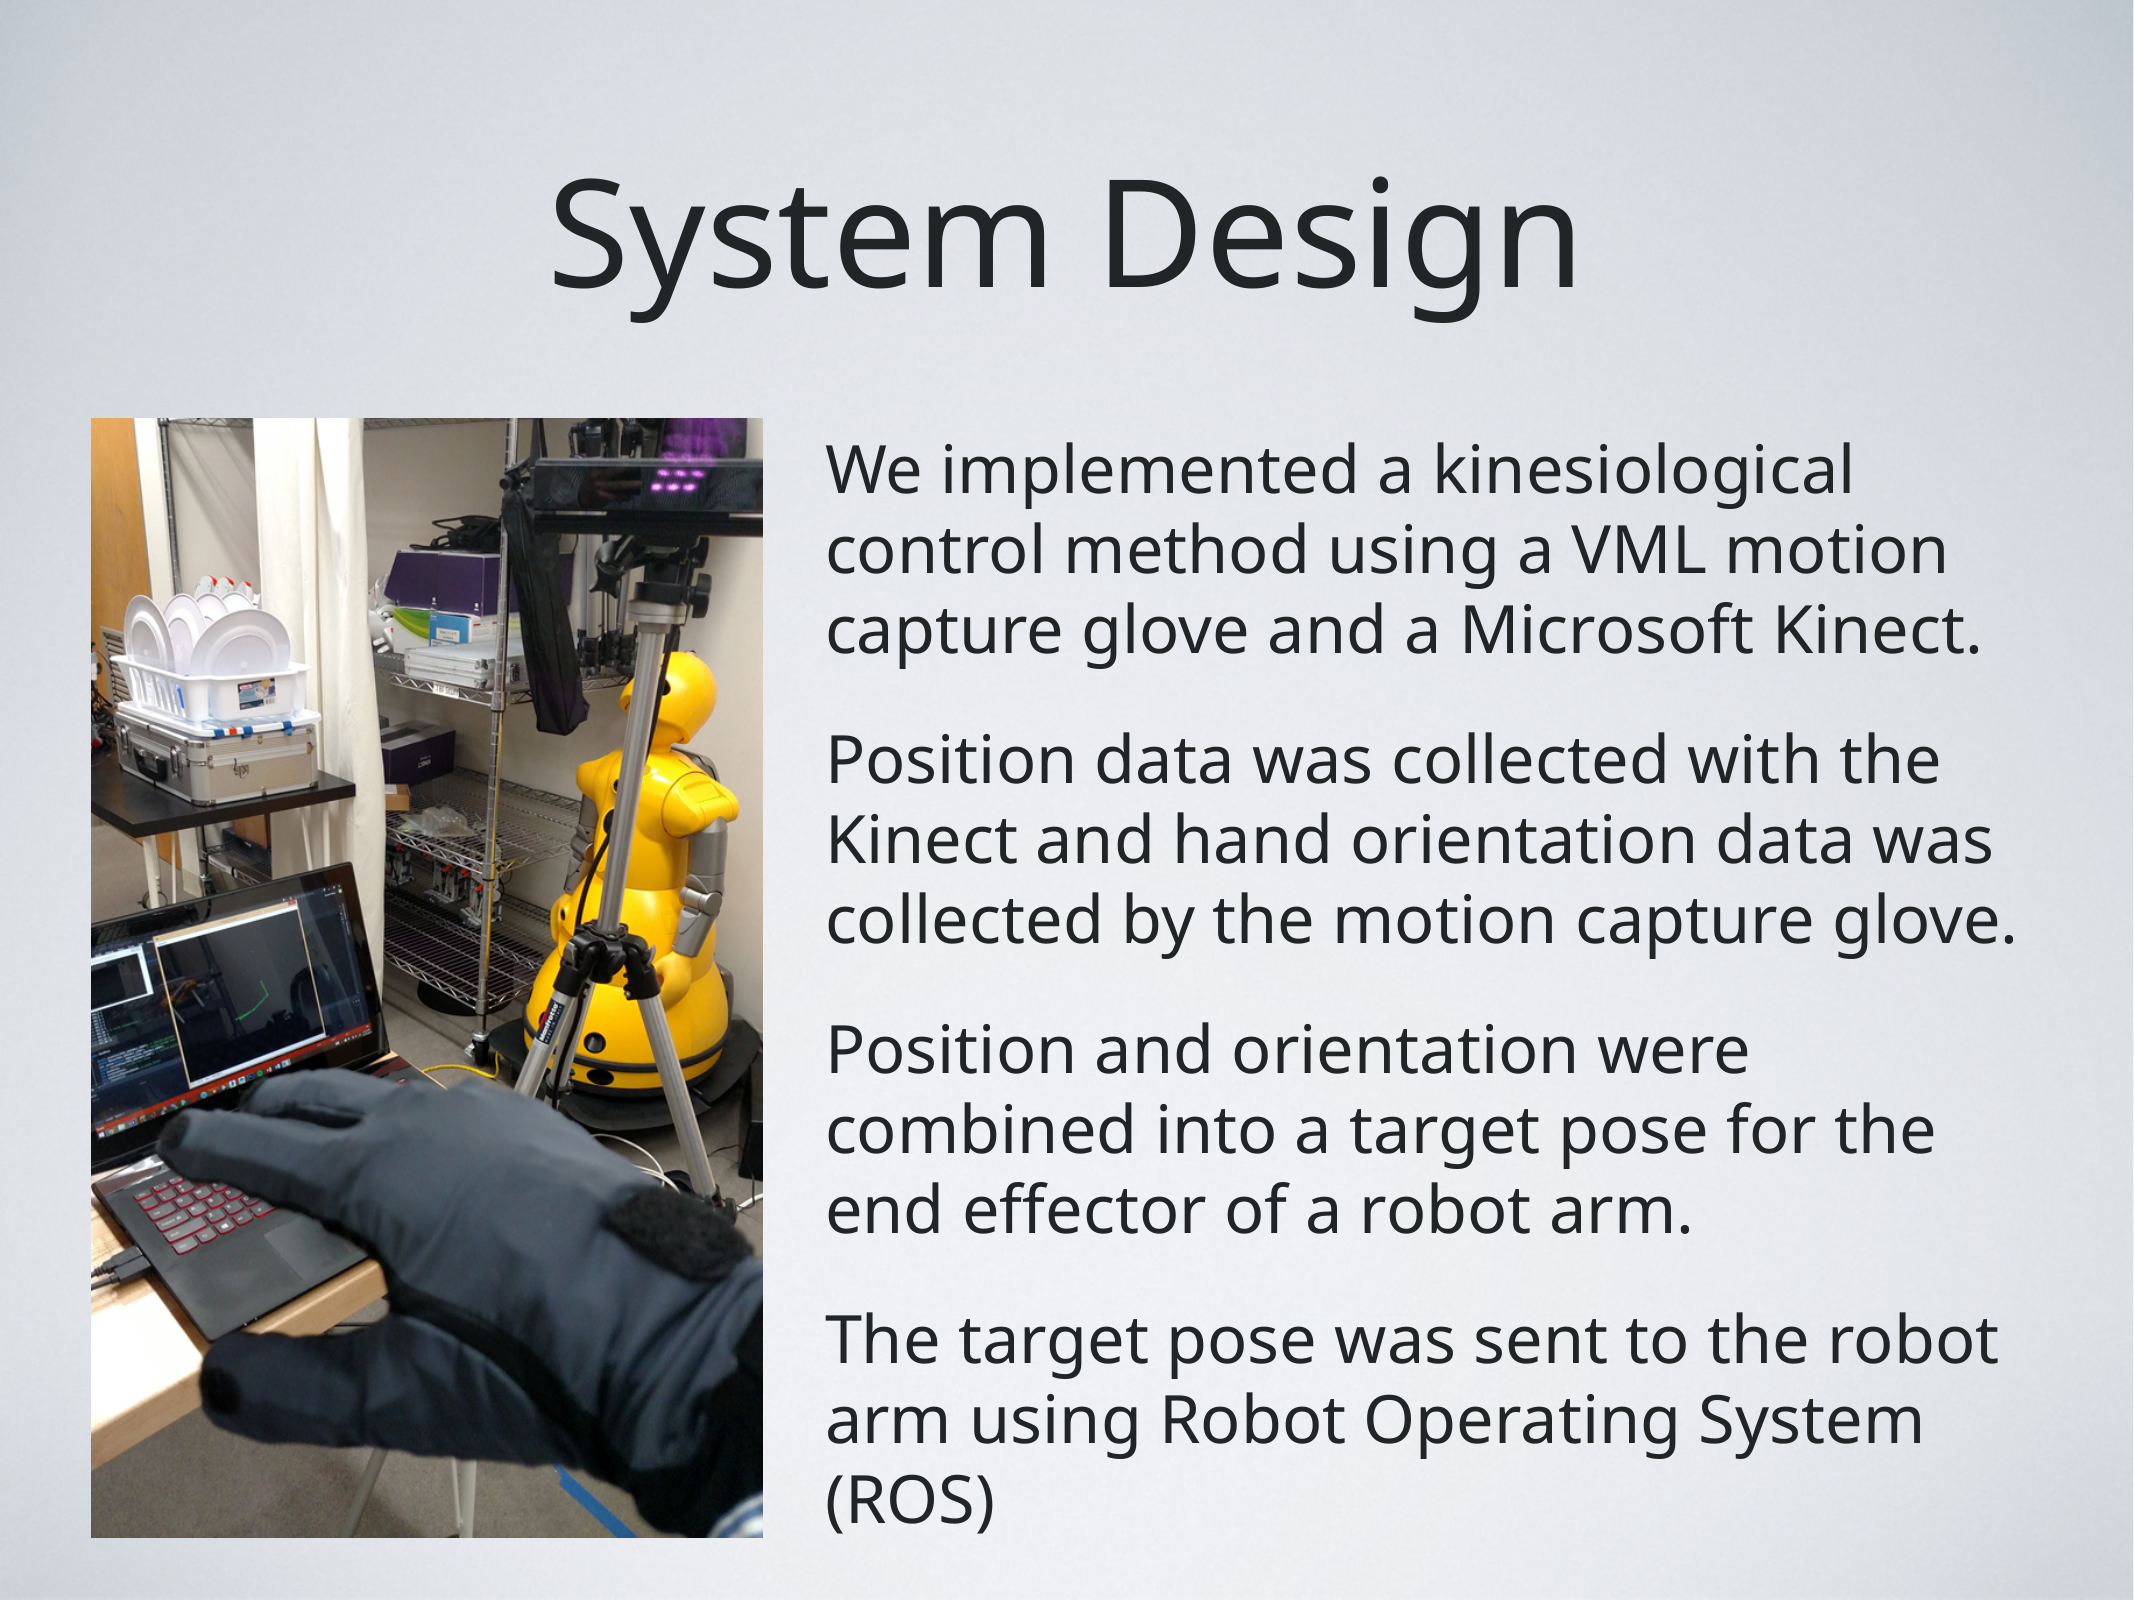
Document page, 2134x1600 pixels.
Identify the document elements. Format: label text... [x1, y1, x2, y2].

list We implemented a kinesiological control method using a VML motion capture glove and a Microsoft Kinect. Position data was collected with the Kinect and hand orientation data was collected by the motion capture glove. Position and orientation were combined into a target pose for the end effector of a robot arm. The target pose was sent to the robot arm using Robot Operating System (ROS) [816, 418, 2075, 1542]
picture [0, 0, 2134, 1600]
title System Design [58, 60, 2075, 394]
